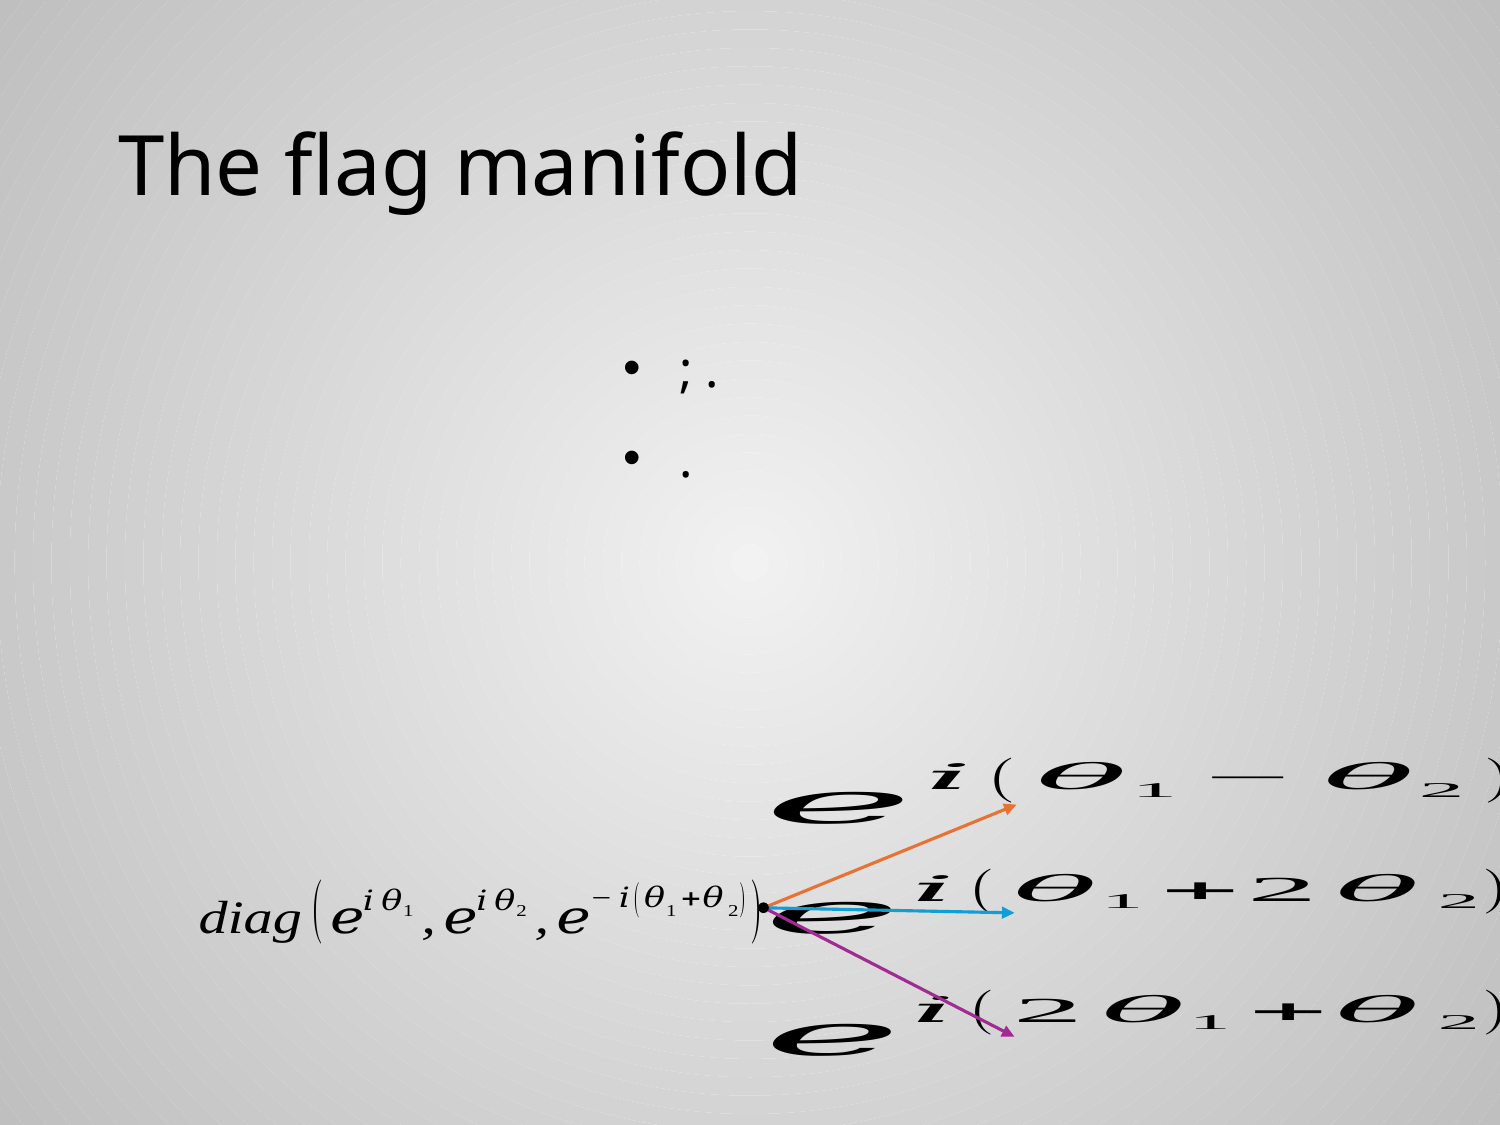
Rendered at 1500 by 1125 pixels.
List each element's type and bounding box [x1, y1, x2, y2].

text_box [198, 756, 1500, 1070]
